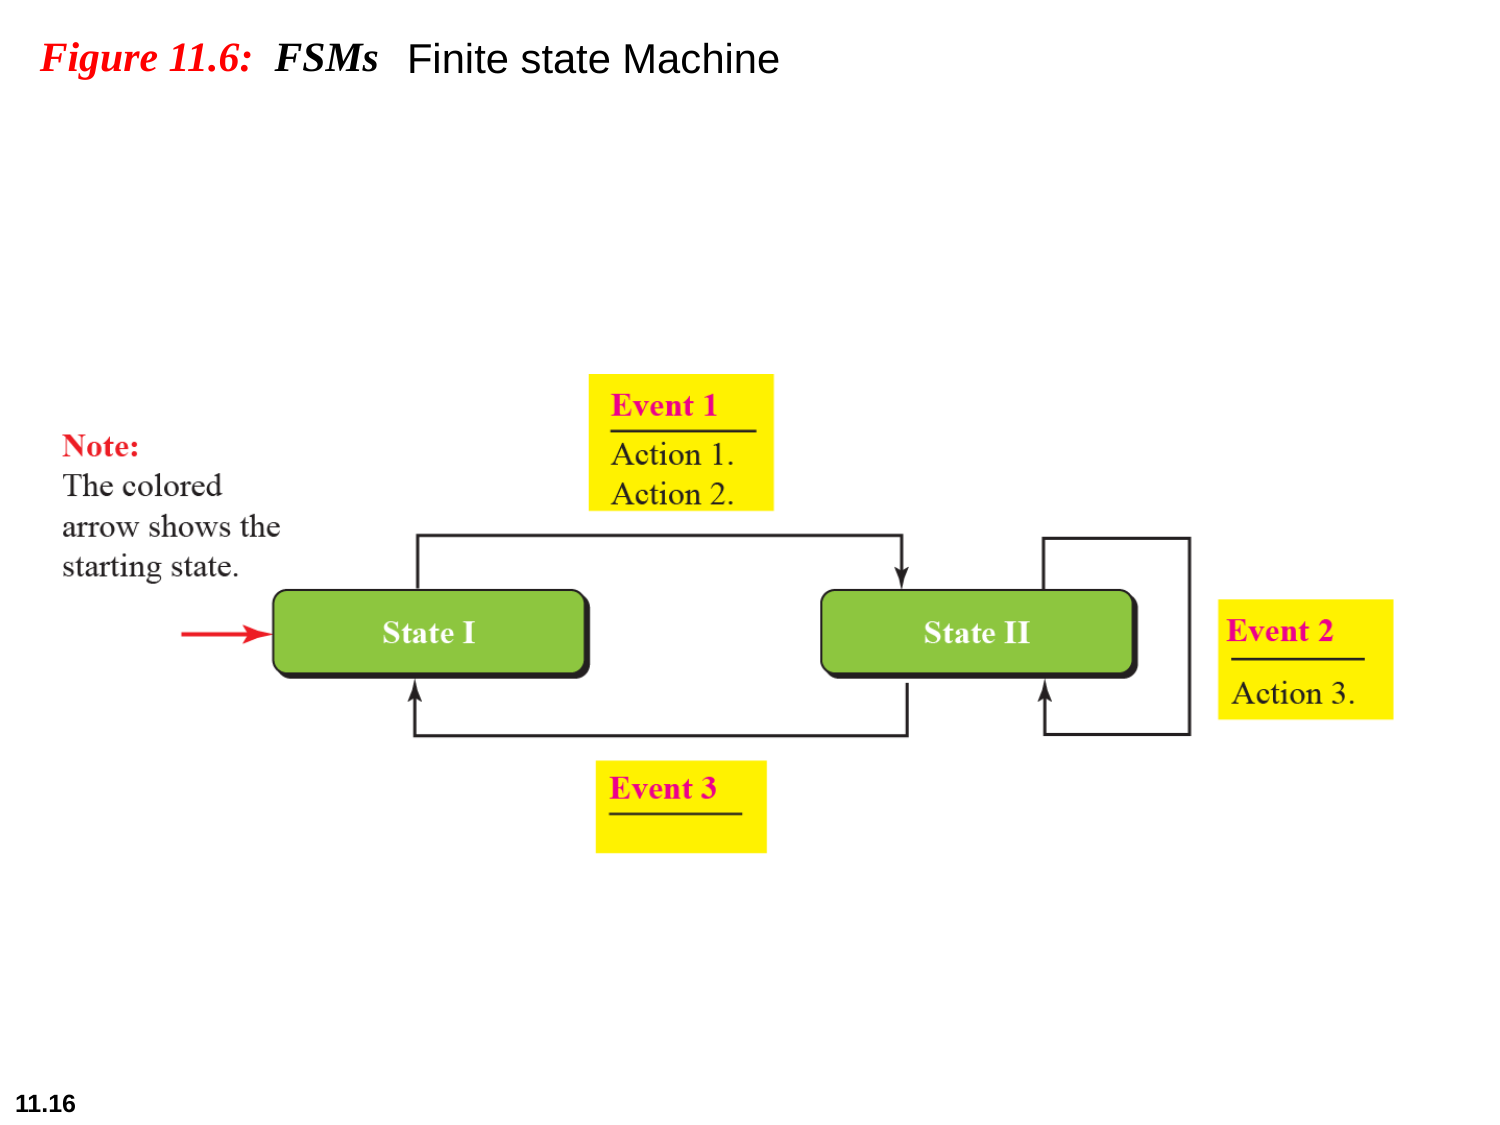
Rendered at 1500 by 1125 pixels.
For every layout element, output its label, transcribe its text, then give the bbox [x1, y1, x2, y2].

text_box 11.16 [0, 1049, 313, 1125]
picture [62, 374, 1395, 854]
text_box Figure 11.6: FSMs [24, 22, 1363, 87]
text_box Finite state Machine [392, 24, 796, 90]
